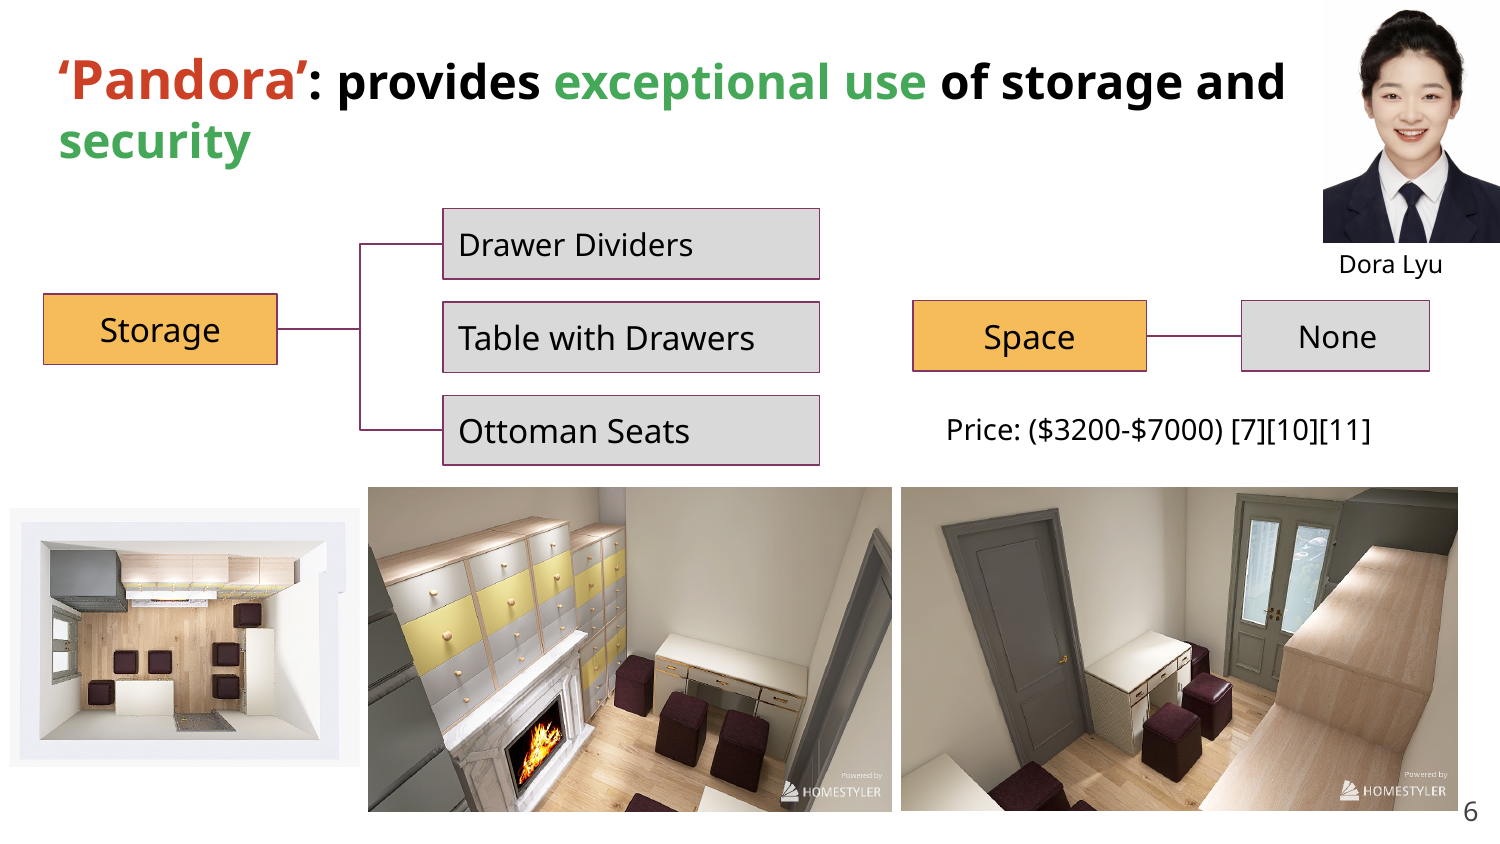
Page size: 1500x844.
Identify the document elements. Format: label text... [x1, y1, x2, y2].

text_box Storage [43, 293, 271, 365]
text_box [276, 243, 444, 330]
text_box None [1241, 300, 1430, 372]
slide_number ‹#› [1403, 779, 1494, 844]
text_box Dora Lyu [1323, 250, 1500, 325]
picture [9, 508, 360, 767]
picture [368, 487, 892, 812]
text_box Drawer Dividers [443, 208, 820, 280]
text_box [276, 337, 444, 431]
text_box Price: ($3200-$7000) [7][10][11] [930, 396, 1500, 462]
text_box Space [912, 300, 1147, 372]
text_box Ottoman Seats [443, 395, 820, 465]
picture [1323, 0, 1500, 243]
title ‘Pandora’: provides exceptional use of storage and security [43, 30, 1318, 186]
picture [900, 486, 1459, 811]
text_box Table with Drawers [449, 302, 820, 373]
